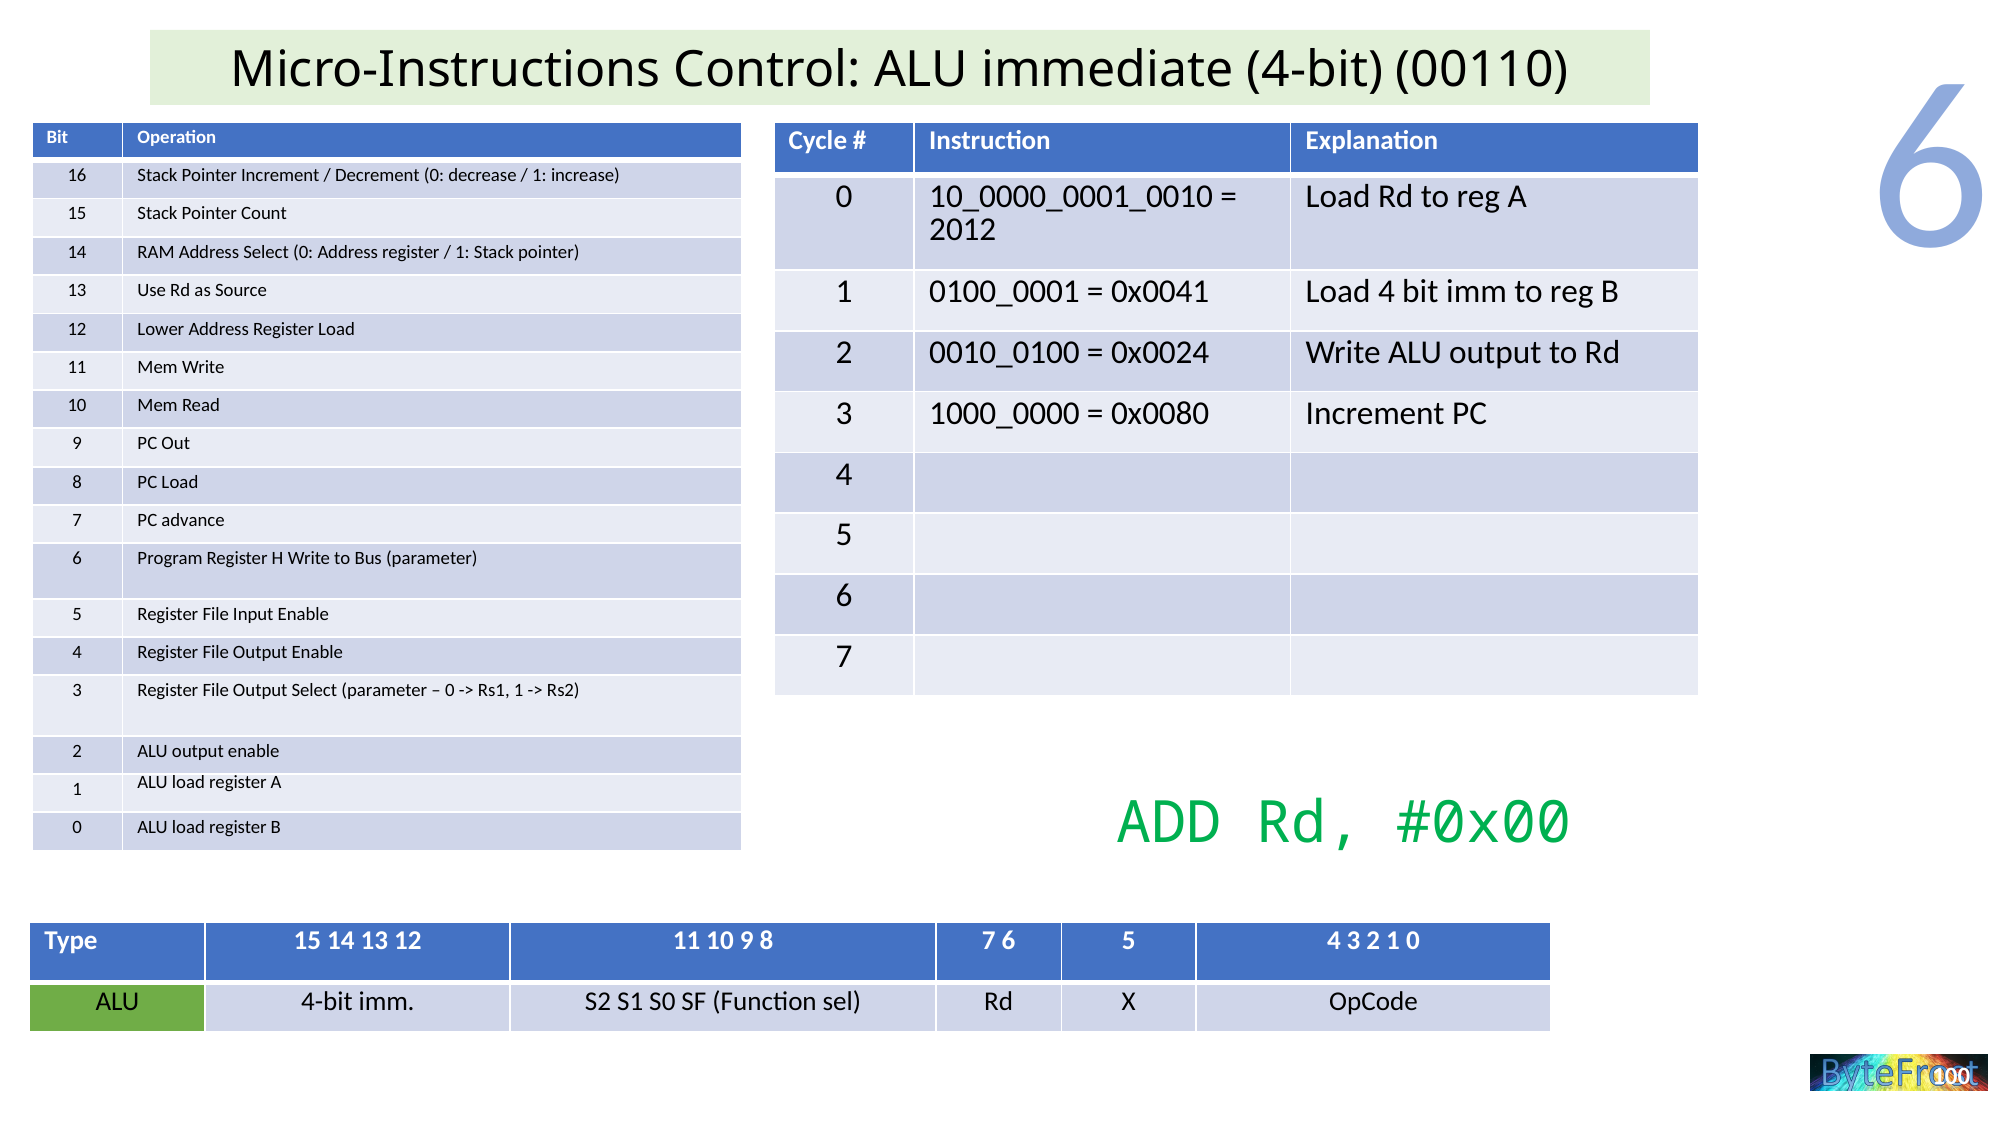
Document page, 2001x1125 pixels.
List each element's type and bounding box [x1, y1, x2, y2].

table_cell [123, 676, 741, 735]
table_cell [123, 468, 741, 504]
table_cell [33, 199, 122, 236]
table_cell [1291, 332, 1698, 391]
table_cell [1291, 271, 1698, 330]
table_cell [123, 506, 741, 542]
text_box [1855, 0, 2000, 303]
table_cell [123, 276, 741, 313]
table_cell [33, 468, 122, 504]
table_cell [915, 332, 1290, 391]
table_cell [775, 271, 913, 330]
table_cell [123, 737, 741, 773]
table_header [206, 923, 509, 980]
table_cell [123, 544, 741, 598]
table_header [123, 123, 741, 157]
table_header [775, 123, 913, 172]
table_cell [915, 271, 1290, 330]
table_cell [33, 638, 122, 674]
table_cell [1197, 985, 1550, 1031]
table_cell [511, 985, 935, 1031]
table_header [511, 923, 935, 980]
table_cell [775, 514, 913, 573]
table_header [1197, 923, 1550, 980]
table_cell [33, 391, 122, 427]
table_cell [33, 314, 122, 351]
table_cell [915, 636, 1290, 695]
table_cell [33, 163, 122, 198]
table_cell [33, 676, 122, 735]
table_cell [1291, 453, 1698, 512]
table_cell [775, 332, 913, 391]
table_header [1062, 923, 1195, 980]
table_header [33, 123, 122, 157]
table_cell [937, 985, 1061, 1031]
table_cell [123, 429, 741, 466]
table_cell [1291, 575, 1698, 634]
title [150, 29, 1650, 105]
table_cell [1291, 514, 1698, 573]
table_cell [33, 600, 122, 636]
table_cell [915, 178, 1290, 269]
table_cell [33, 775, 122, 811]
table_cell [775, 392, 913, 452]
table_cell [33, 276, 122, 313]
table_header [915, 123, 1290, 172]
table_header [937, 923, 1061, 980]
table_cell [123, 199, 741, 236]
table_cell [1291, 178, 1698, 269]
table_header [1291, 123, 1698, 172]
table_cell [775, 453, 913, 512]
table_cell [123, 775, 741, 811]
table_cell [775, 178, 913, 269]
table_cell [123, 391, 741, 427]
table_cell [915, 392, 1290, 452]
table_cell [1291, 636, 1698, 695]
table_cell [33, 813, 122, 850]
table_cell [123, 238, 741, 274]
table_cell [33, 544, 122, 598]
table_cell [915, 514, 1290, 573]
table_header [30, 923, 204, 980]
table_cell [775, 636, 913, 695]
table_cell [33, 429, 122, 466]
table_cell [33, 353, 122, 389]
table_cell [123, 813, 741, 850]
table_cell [123, 638, 741, 674]
text_box [1535, 1044, 1986, 1105]
table_cell [1291, 392, 1698, 452]
table_cell [775, 575, 913, 634]
table_cell [30, 985, 204, 1031]
table_cell [33, 737, 122, 773]
table_cell [123, 353, 741, 389]
table_cell [206, 985, 509, 1031]
table_cell [1062, 985, 1195, 1031]
table_cell [123, 163, 741, 198]
table_cell [33, 238, 122, 274]
table_cell [33, 506, 122, 542]
text_box [1066, 776, 1587, 862]
table_cell [123, 314, 741, 351]
table_cell [123, 600, 741, 636]
table_cell [915, 453, 1290, 512]
picture [1810, 1054, 1988, 1091]
table_cell [915, 575, 1290, 634]
